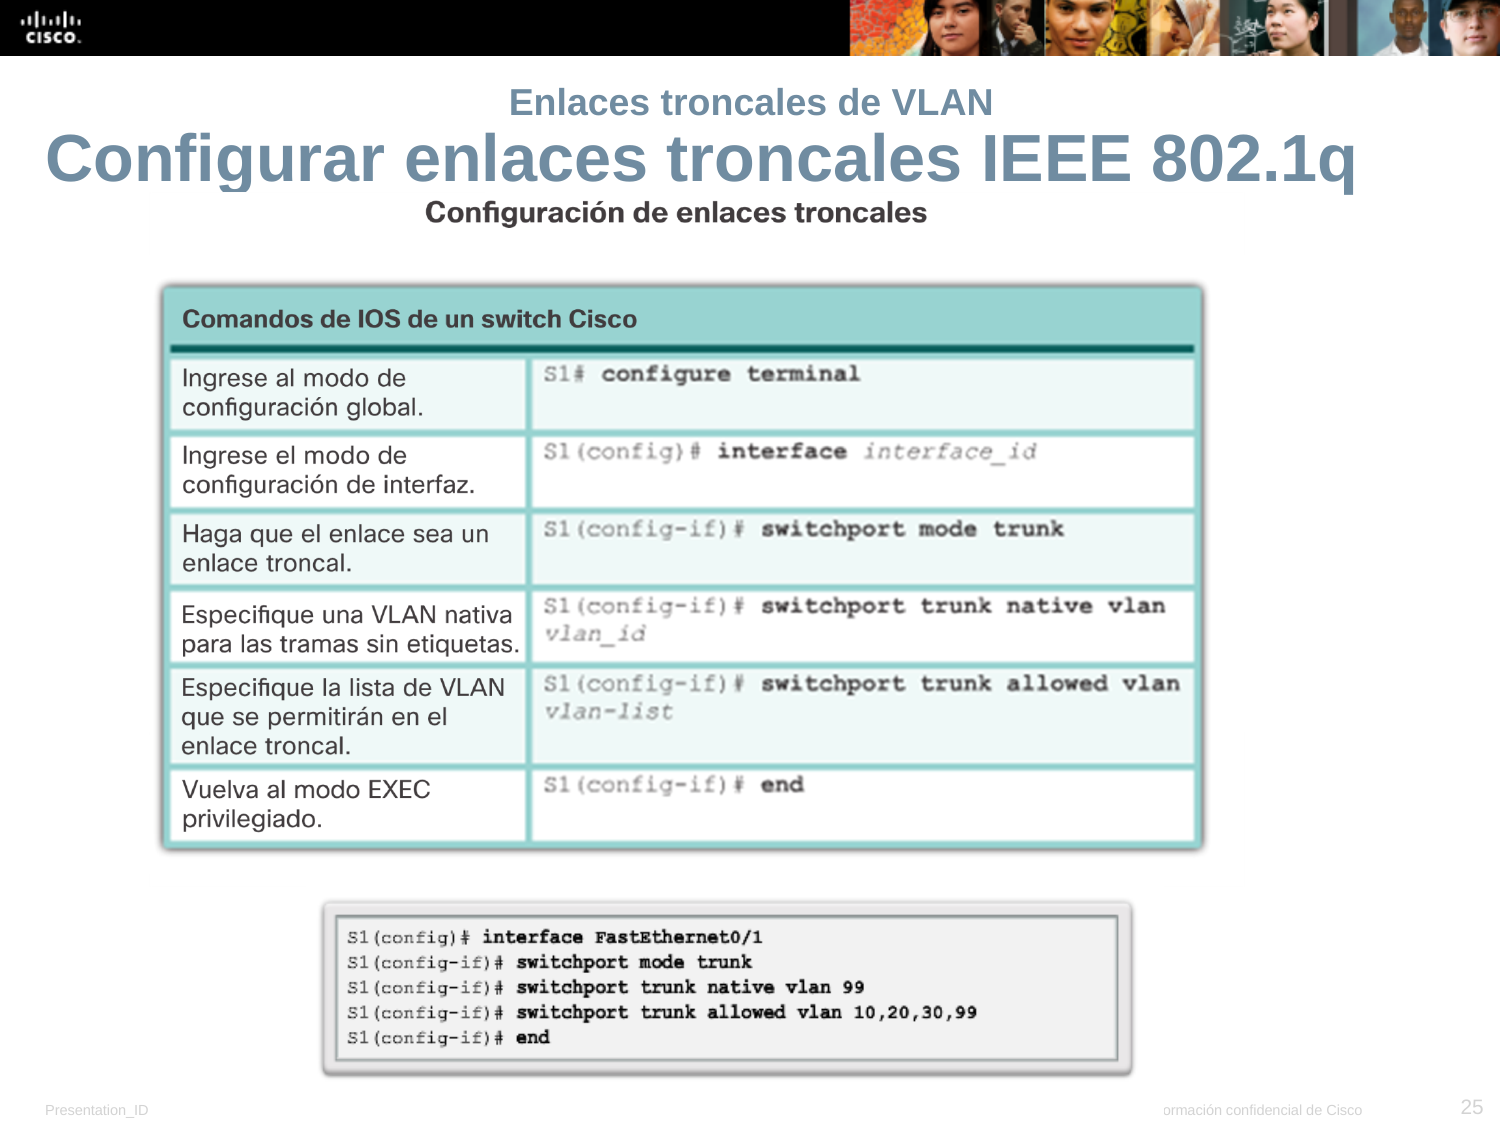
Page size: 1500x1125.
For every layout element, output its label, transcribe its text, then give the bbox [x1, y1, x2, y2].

picture [148, 192, 1245, 1125]
picture [0, 0, 1500, 56]
title Enlaces troncales de VLAN Configurar enlaces troncales IEEE 802.1q [31, 64, 1471, 203]
